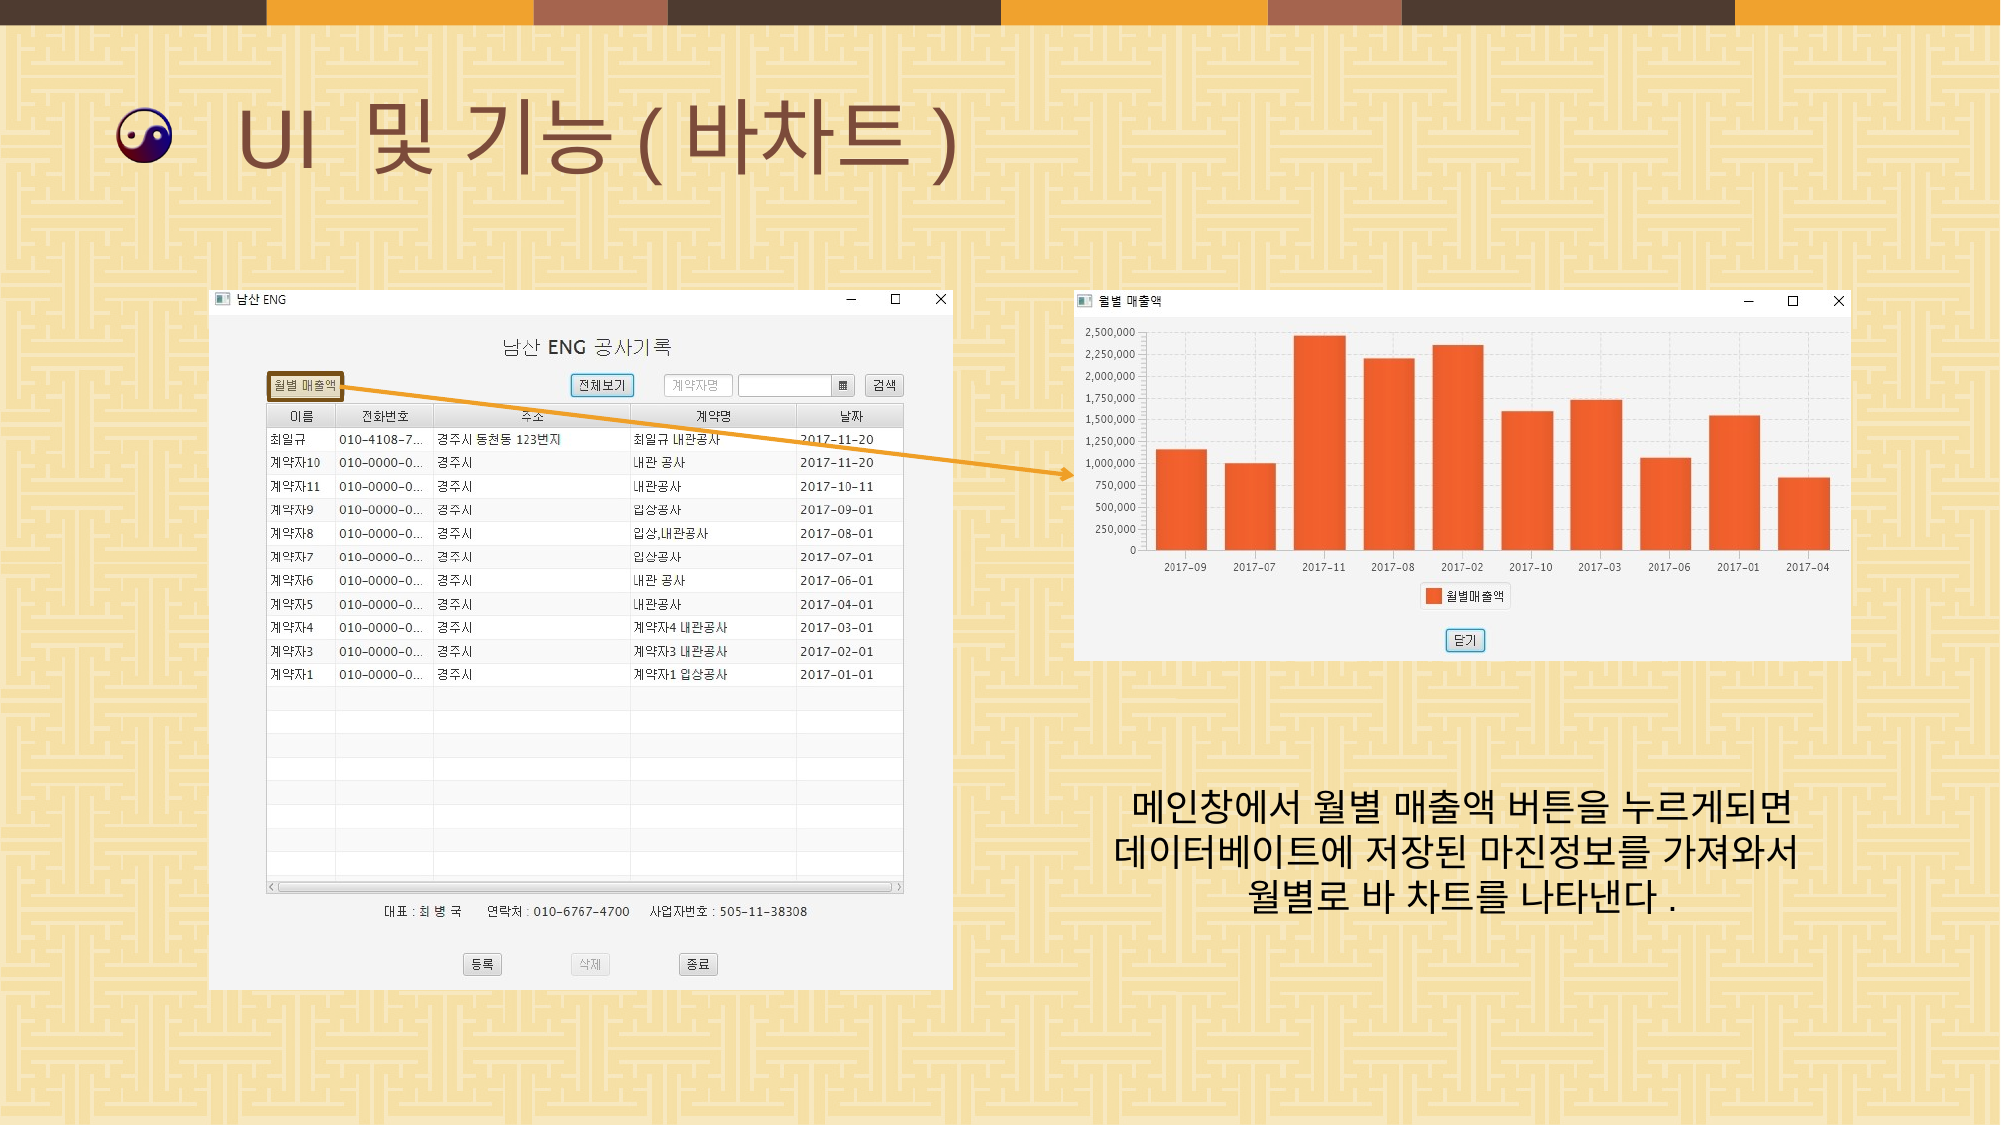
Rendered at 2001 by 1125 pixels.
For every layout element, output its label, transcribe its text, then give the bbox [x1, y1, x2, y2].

text_box 메인창에서 월별 매출액 버튼을 누르게되면 데이터베이트에 저장된 마진정보를 가져와서 월별로 바 차트를 나타낸다. [1072, 749, 1853, 954]
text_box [340, 385, 1072, 478]
picture [208, 289, 954, 991]
title UI 및 기능(바차트) [99, 70, 1900, 200]
picture [1072, 289, 1853, 663]
picture [114, 105, 174, 164]
